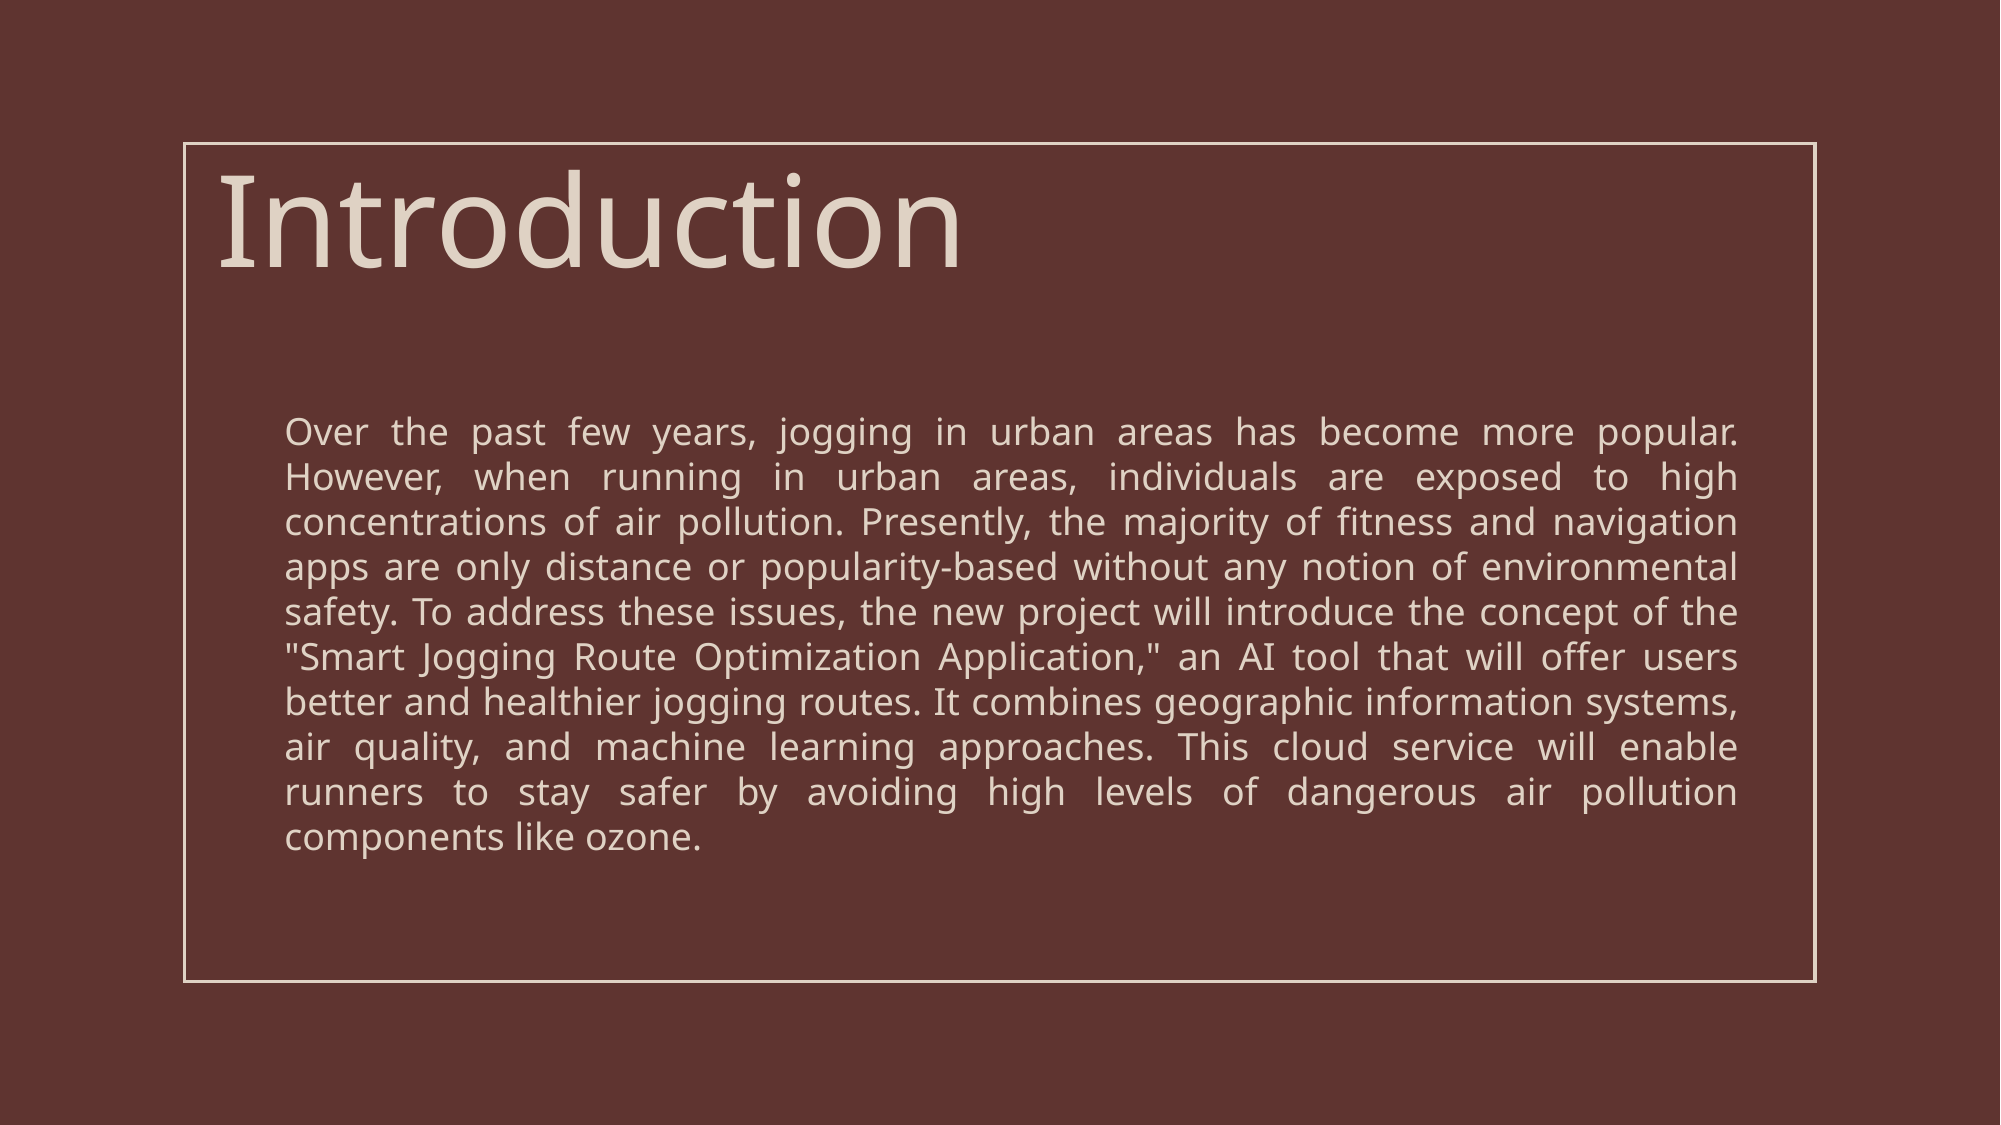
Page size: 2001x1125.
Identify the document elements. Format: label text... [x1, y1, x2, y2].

title Introduction [201, 160, 1408, 300]
text_box Over the past few years, jogging in urban areas has become more popular. However, when running in urban areas, individuals are exposed to high concentrations of air pollution. Presently, the majority of fitness and navigation apps are only distance or popularity-based without any notion of environmental safety. To address these issues, the new project will introduce the concept of the "Smart Jogging Route Optimization Application," an AI tool that will offer users better and healthier jogging routes. It combines geographic information systems, air quality, and machine learning approaches. This cloud service will enable runners to stay safer by avoiding high levels of dangerous air pollution components like ozone. [269, 400, 1756, 866]
